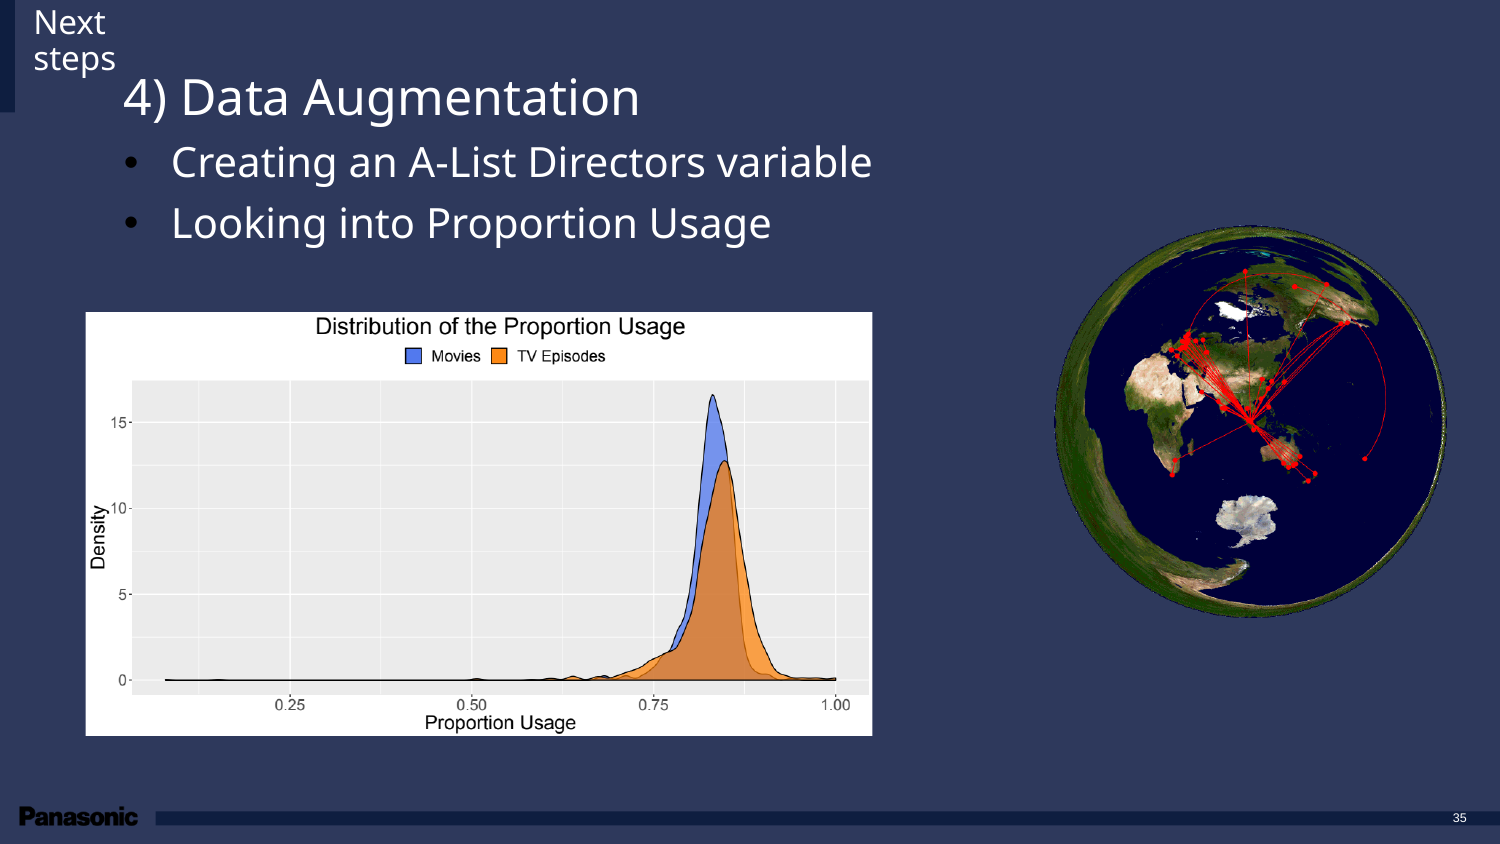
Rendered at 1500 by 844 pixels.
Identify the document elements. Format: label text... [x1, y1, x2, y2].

title Next steps [18, 14, 161, 70]
picture [1054, 225, 1447, 618]
picture [19, 806, 138, 826]
picture [85, 312, 873, 736]
list 4) Data Augmentation Creating an A-List Directors variable Looking into Proportion Usage [71, 64, 910, 313]
slide_number 35 [1411, 807, 1482, 829]
